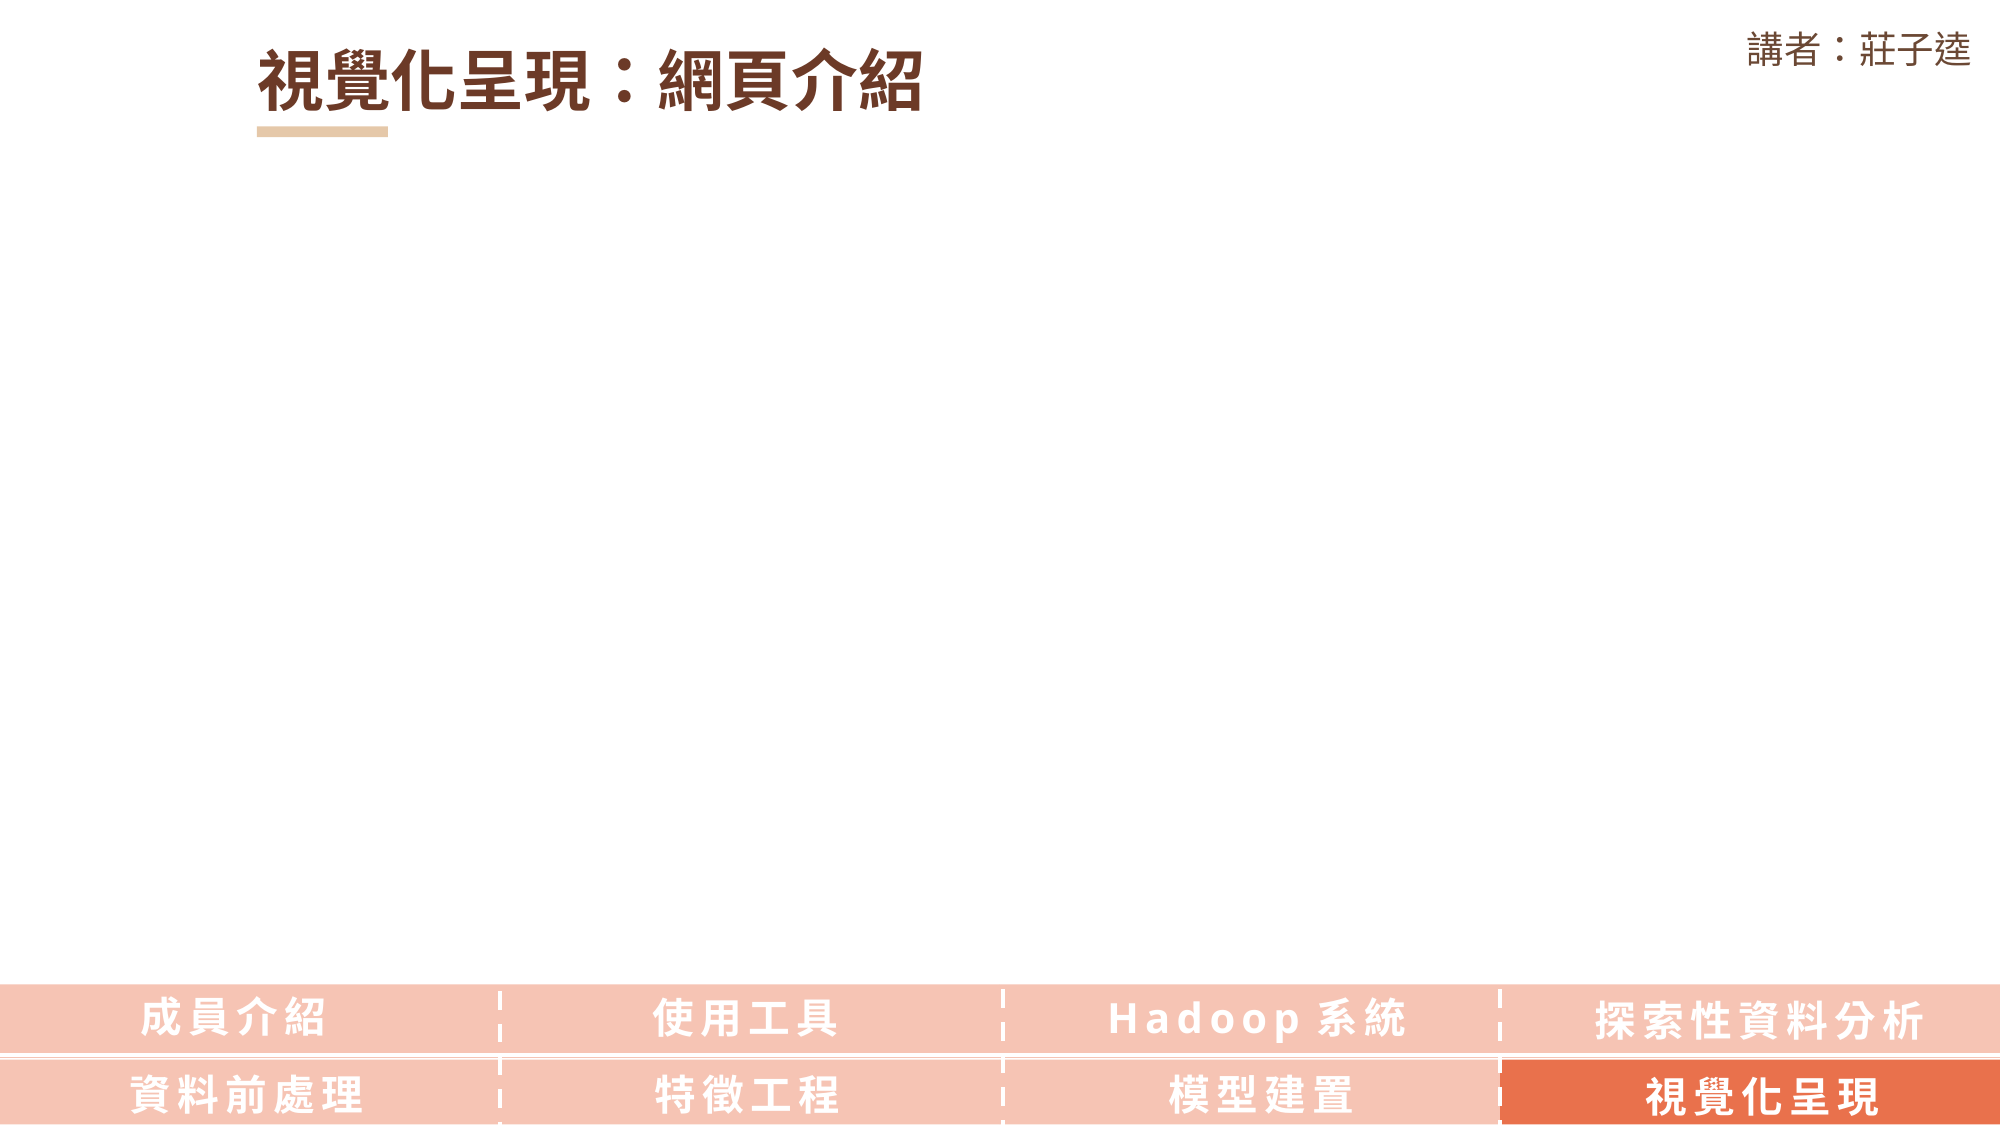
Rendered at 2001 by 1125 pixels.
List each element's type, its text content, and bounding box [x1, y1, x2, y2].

text_box 視覺化呈現：網頁介紹 [242, 31, 1131, 127]
text_box [256, 125, 389, 138]
text_box 講者：莊子逵 [1732, 19, 1987, 79]
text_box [0, 956, 2000, 1125]
